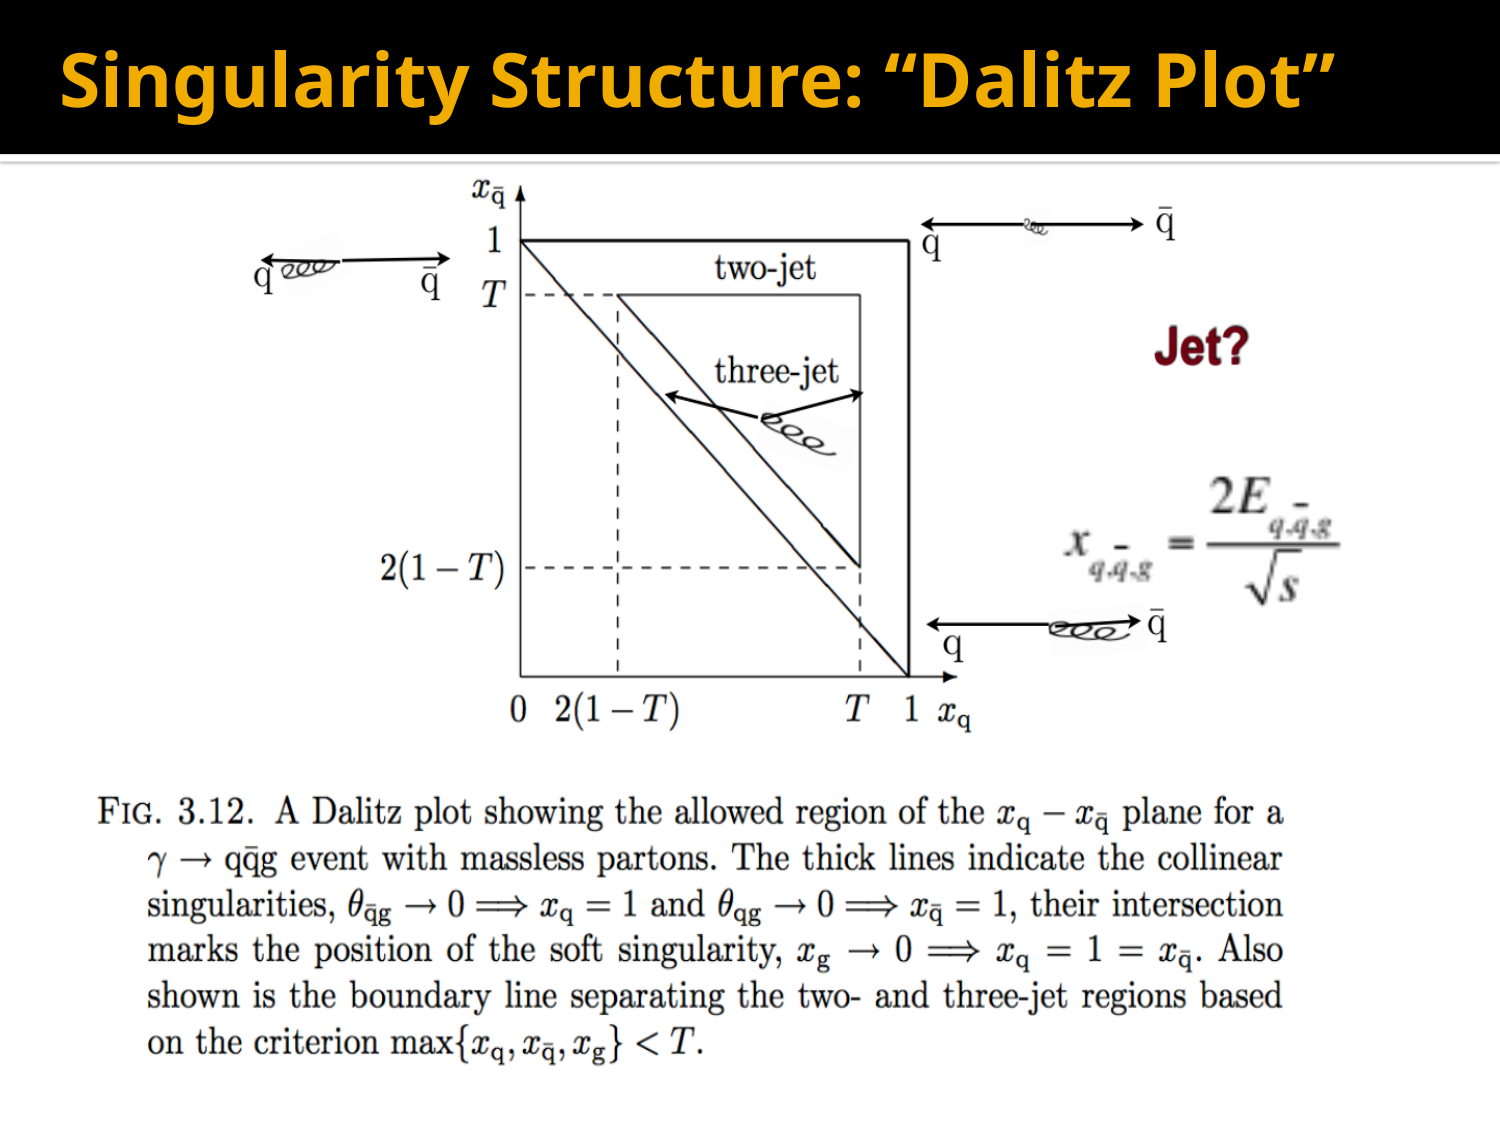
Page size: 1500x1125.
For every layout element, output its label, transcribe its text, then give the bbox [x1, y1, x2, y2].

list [31, 177, 1455, 1074]
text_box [1057, 465, 1348, 613]
title Singularity Structure: “Dalitz Plot” [44, 0, 1467, 155]
